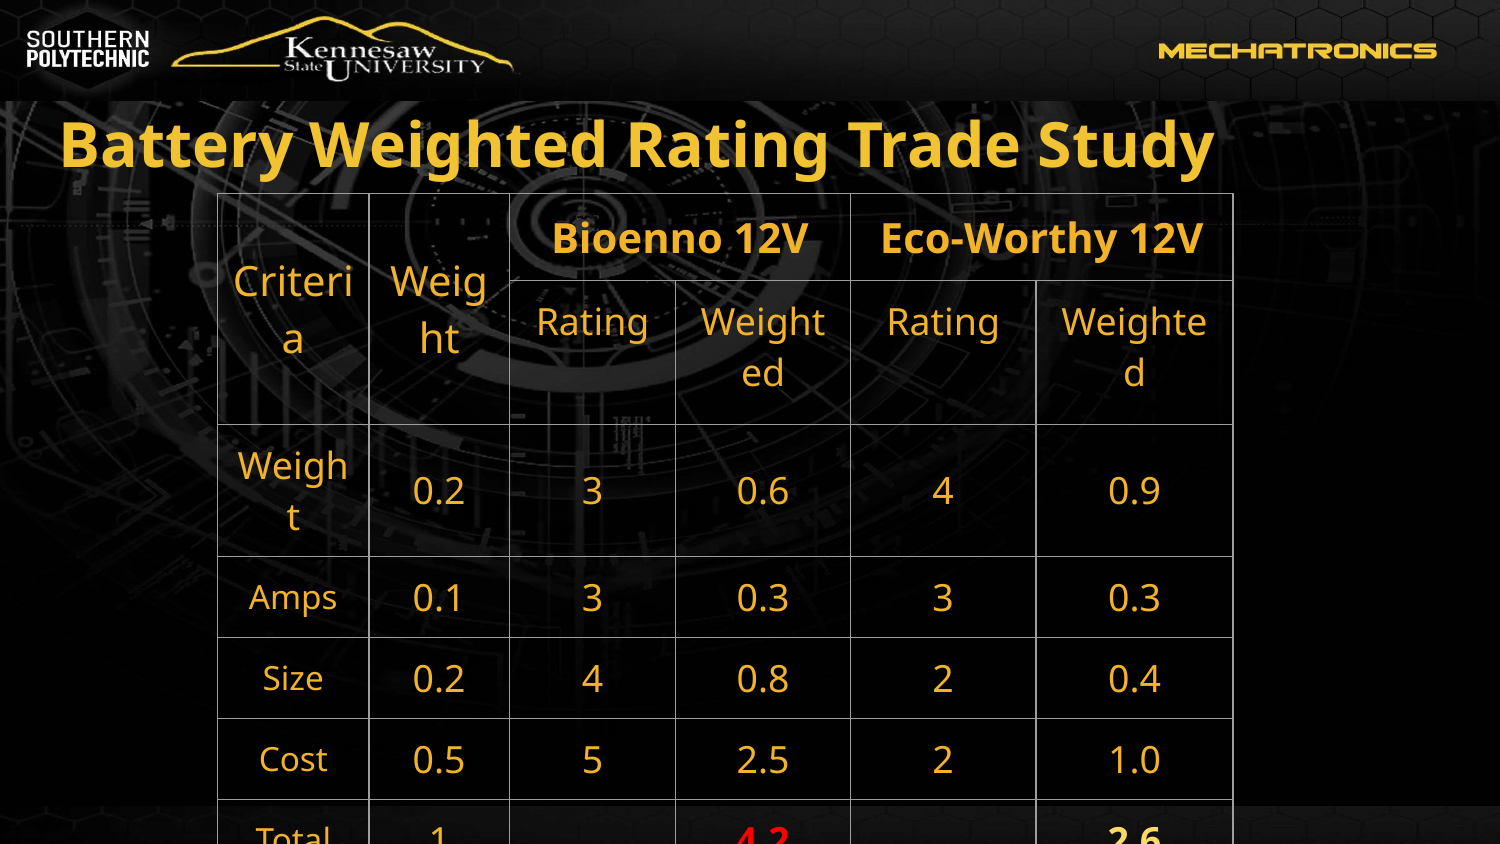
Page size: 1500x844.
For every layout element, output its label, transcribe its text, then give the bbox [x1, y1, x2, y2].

table_cell 1 [370, 800, 509, 844]
table_header Bioenno 12V [510, 194, 850, 280]
table_cell [851, 800, 1035, 844]
table_cell 0.3 [1037, 557, 1232, 637]
table_cell 4 [851, 425, 1035, 556]
table_cell 0.5 [370, 719, 509, 799]
table_cell 0.2 [370, 425, 509, 556]
table_cell 3 [510, 425, 675, 556]
table_cell Weight [218, 425, 368, 556]
table_cell 3 [851, 557, 1035, 637]
table_cell 0.3 [676, 557, 850, 637]
table_cell 0.4 [1037, 638, 1232, 718]
table_cell 0.8 [676, 638, 850, 718]
table_cell 5 [510, 719, 675, 799]
table_cell 1.0 [1037, 719, 1232, 799]
table_cell 0.2 [370, 638, 509, 718]
table_header Eco-Worthy 12V [851, 194, 1232, 280]
table_cell Cost [218, 719, 368, 799]
table_cell Amps [218, 557, 368, 637]
table_cell 2 [851, 719, 1035, 799]
table_cell 0.9 [1037, 425, 1232, 556]
table_header Criteria [218, 194, 368, 424]
table_cell Total [218, 800, 368, 844]
table_cell 0.1 [370, 557, 509, 637]
table_header Weight [370, 194, 509, 424]
table_cell 2 [851, 638, 1035, 718]
table_cell 3 [510, 557, 675, 637]
picture [0, 0, 1500, 844]
table_cell [510, 800, 675, 844]
table_cell Rating [510, 281, 675, 424]
table_cell Weighted [1037, 281, 1232, 424]
table_cell Weighted [676, 281, 850, 424]
table_cell 0.6 [676, 425, 850, 556]
table_cell 2.6 [1037, 800, 1232, 844]
table_cell Rating [851, 281, 1035, 424]
table_cell 4.2 [676, 800, 850, 844]
table_cell Size [218, 638, 368, 718]
table_cell 2.5 [676, 719, 850, 799]
title Battery Weighted Rating Trade Study [43, 81, 1457, 203]
table_cell 4 [510, 638, 675, 718]
